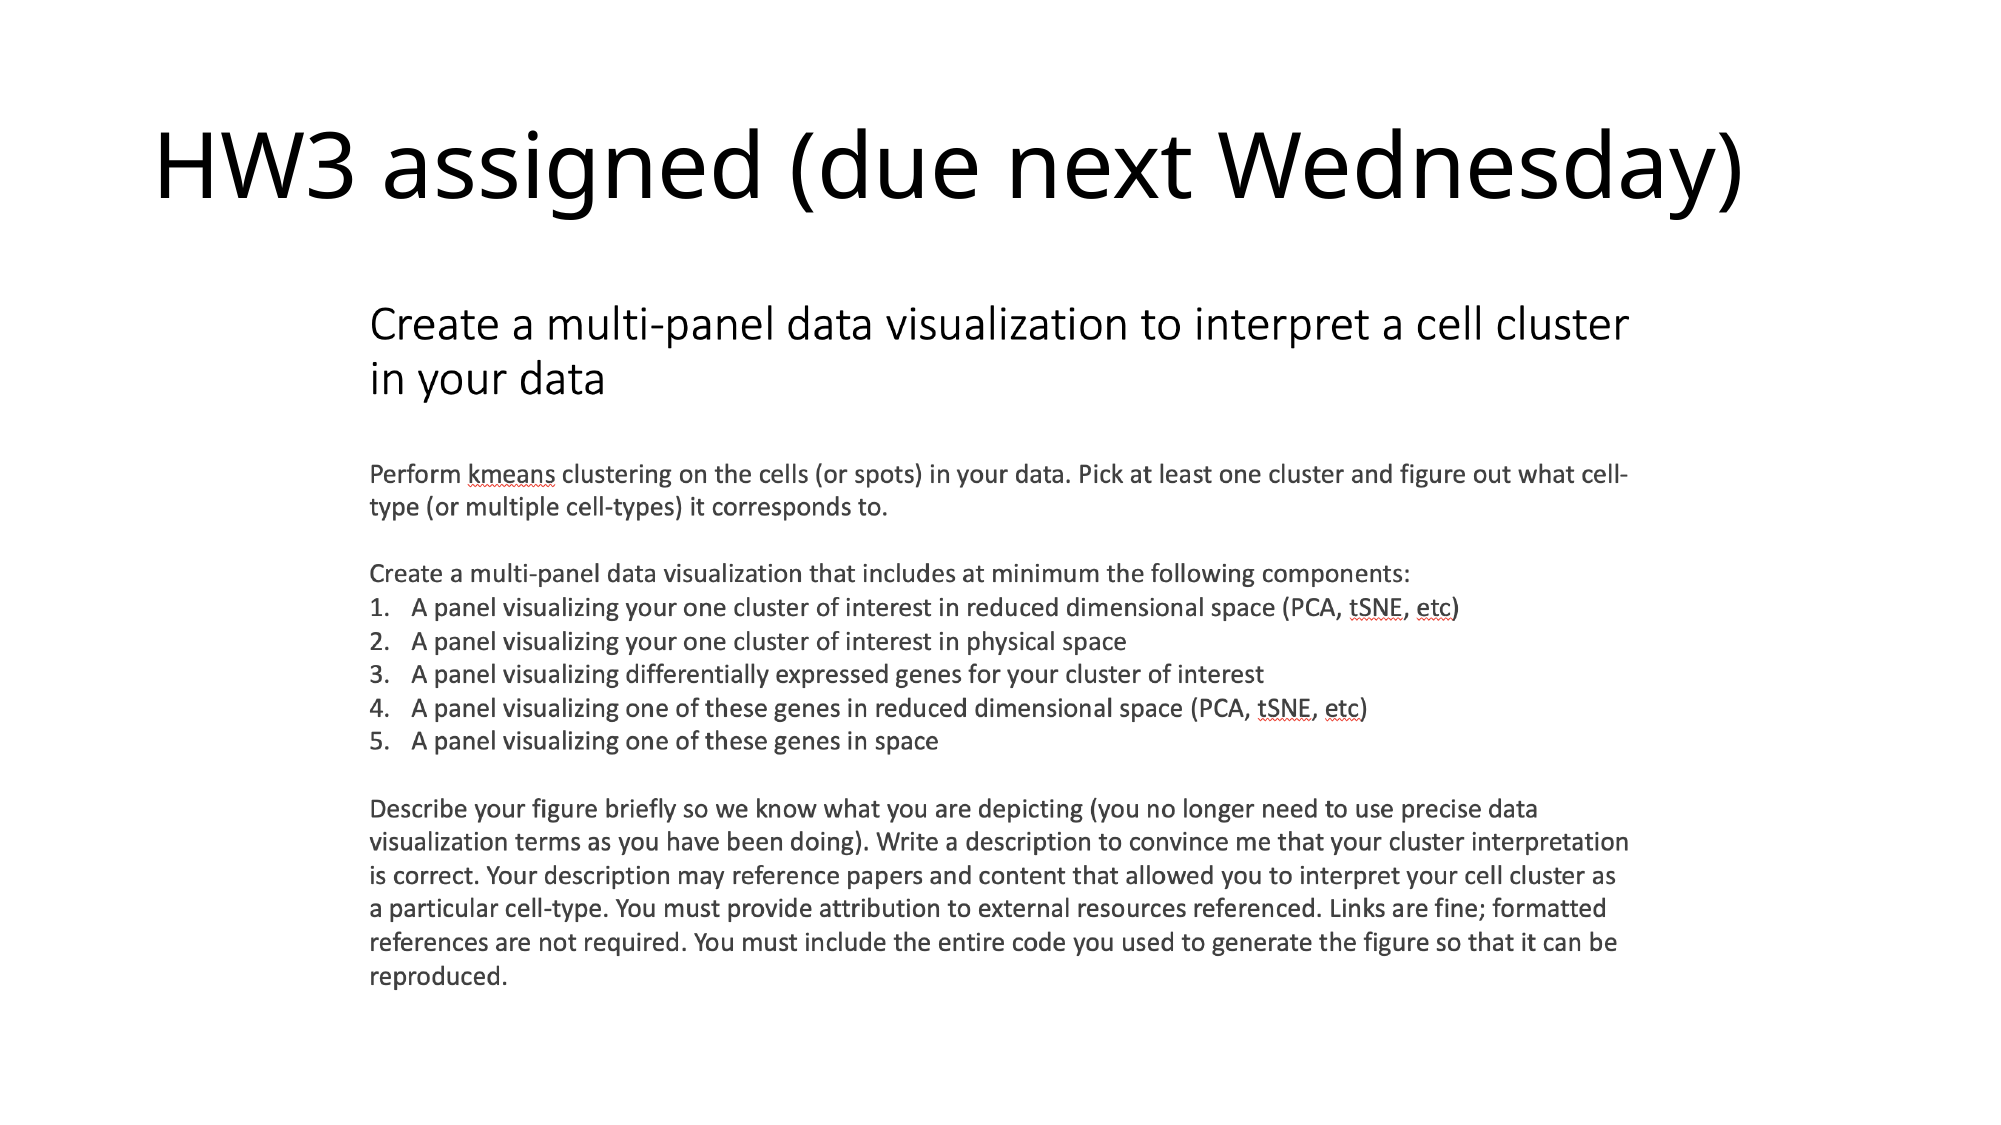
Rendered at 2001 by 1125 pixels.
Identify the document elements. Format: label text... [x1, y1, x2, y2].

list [269, 237, 1731, 1053]
title HW3 assigned (due next Wednesday) [137, 59, 1863, 278]
